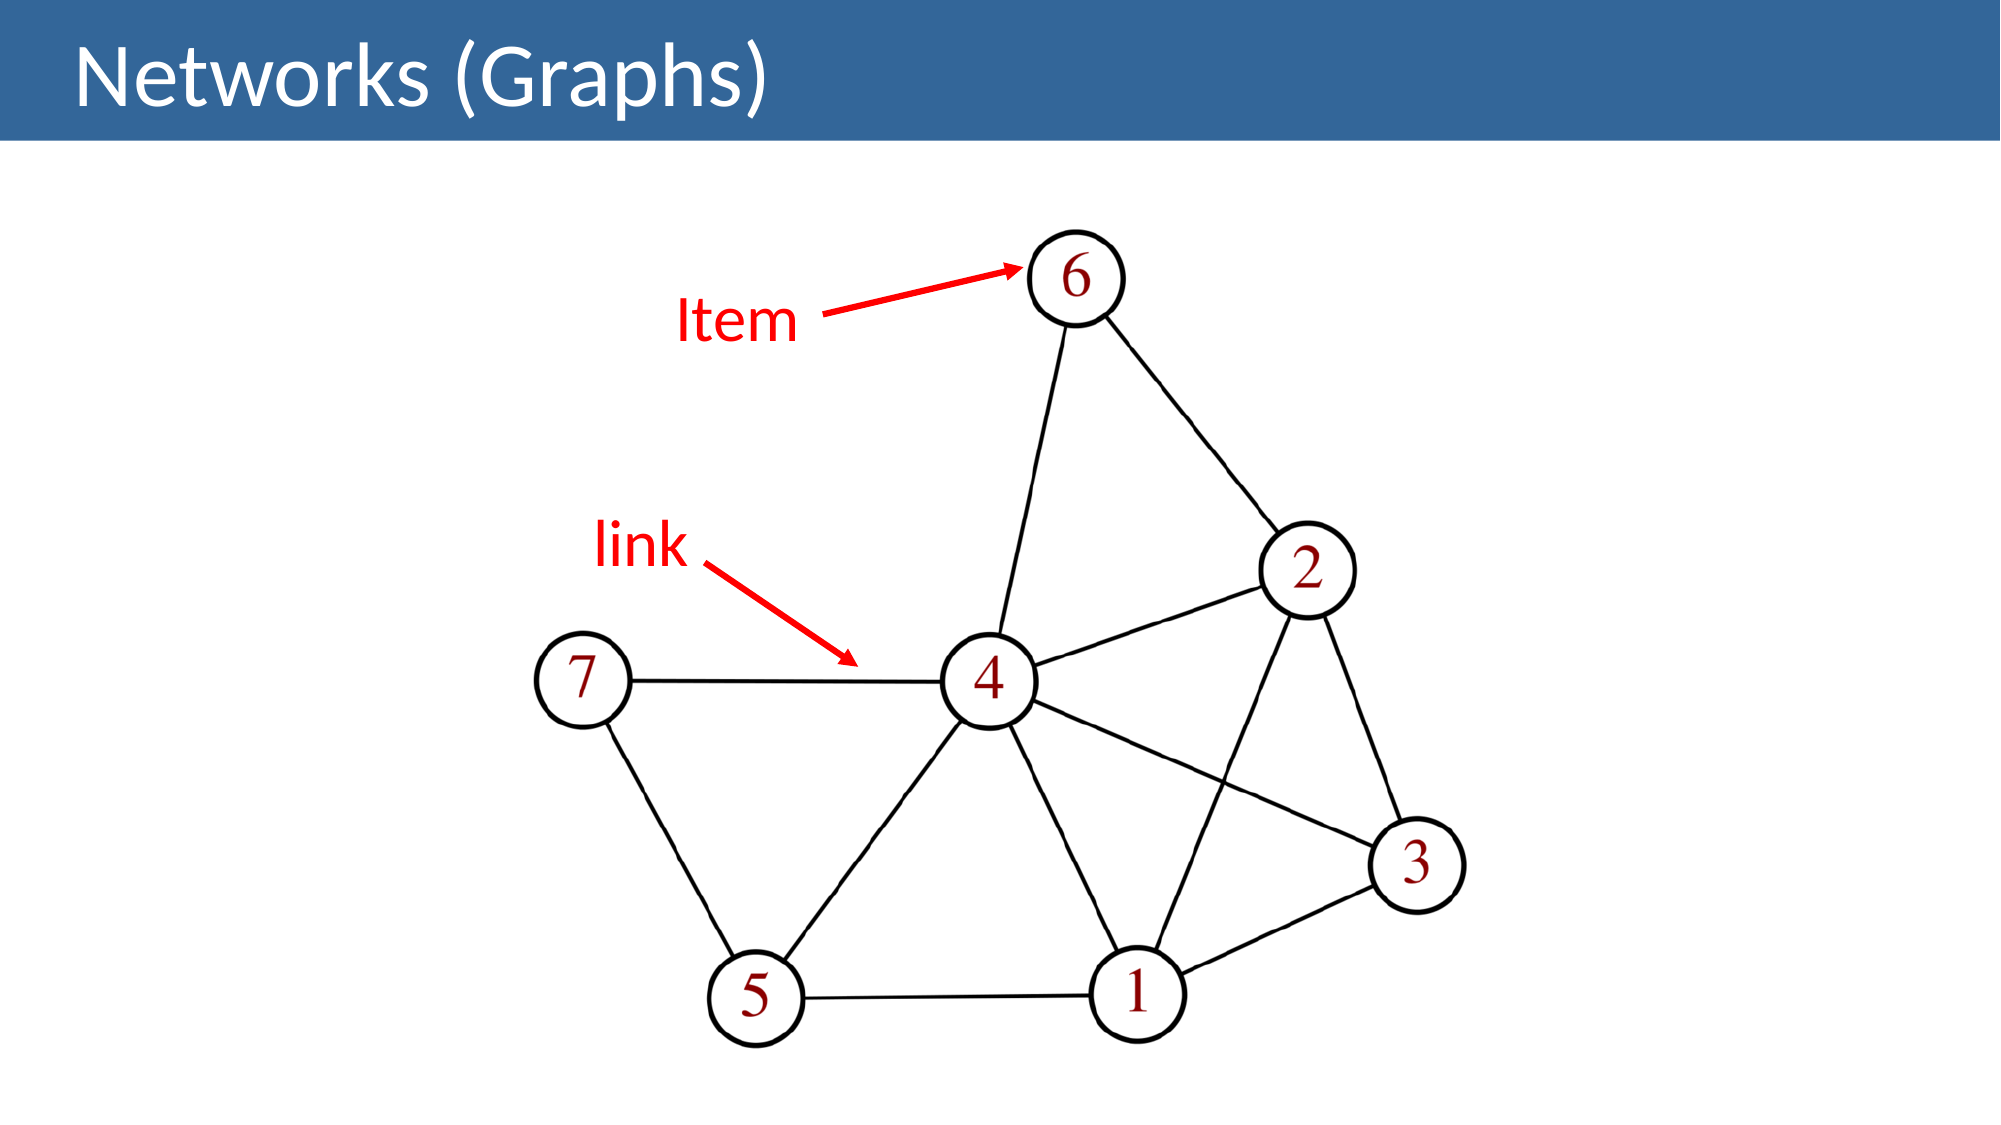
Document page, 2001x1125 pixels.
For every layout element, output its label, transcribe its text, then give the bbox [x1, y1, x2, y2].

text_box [822, 266, 1024, 315]
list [514, 210, 1486, 1067]
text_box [704, 562, 859, 667]
title Networks (Graphs) [0, 0, 2000, 141]
